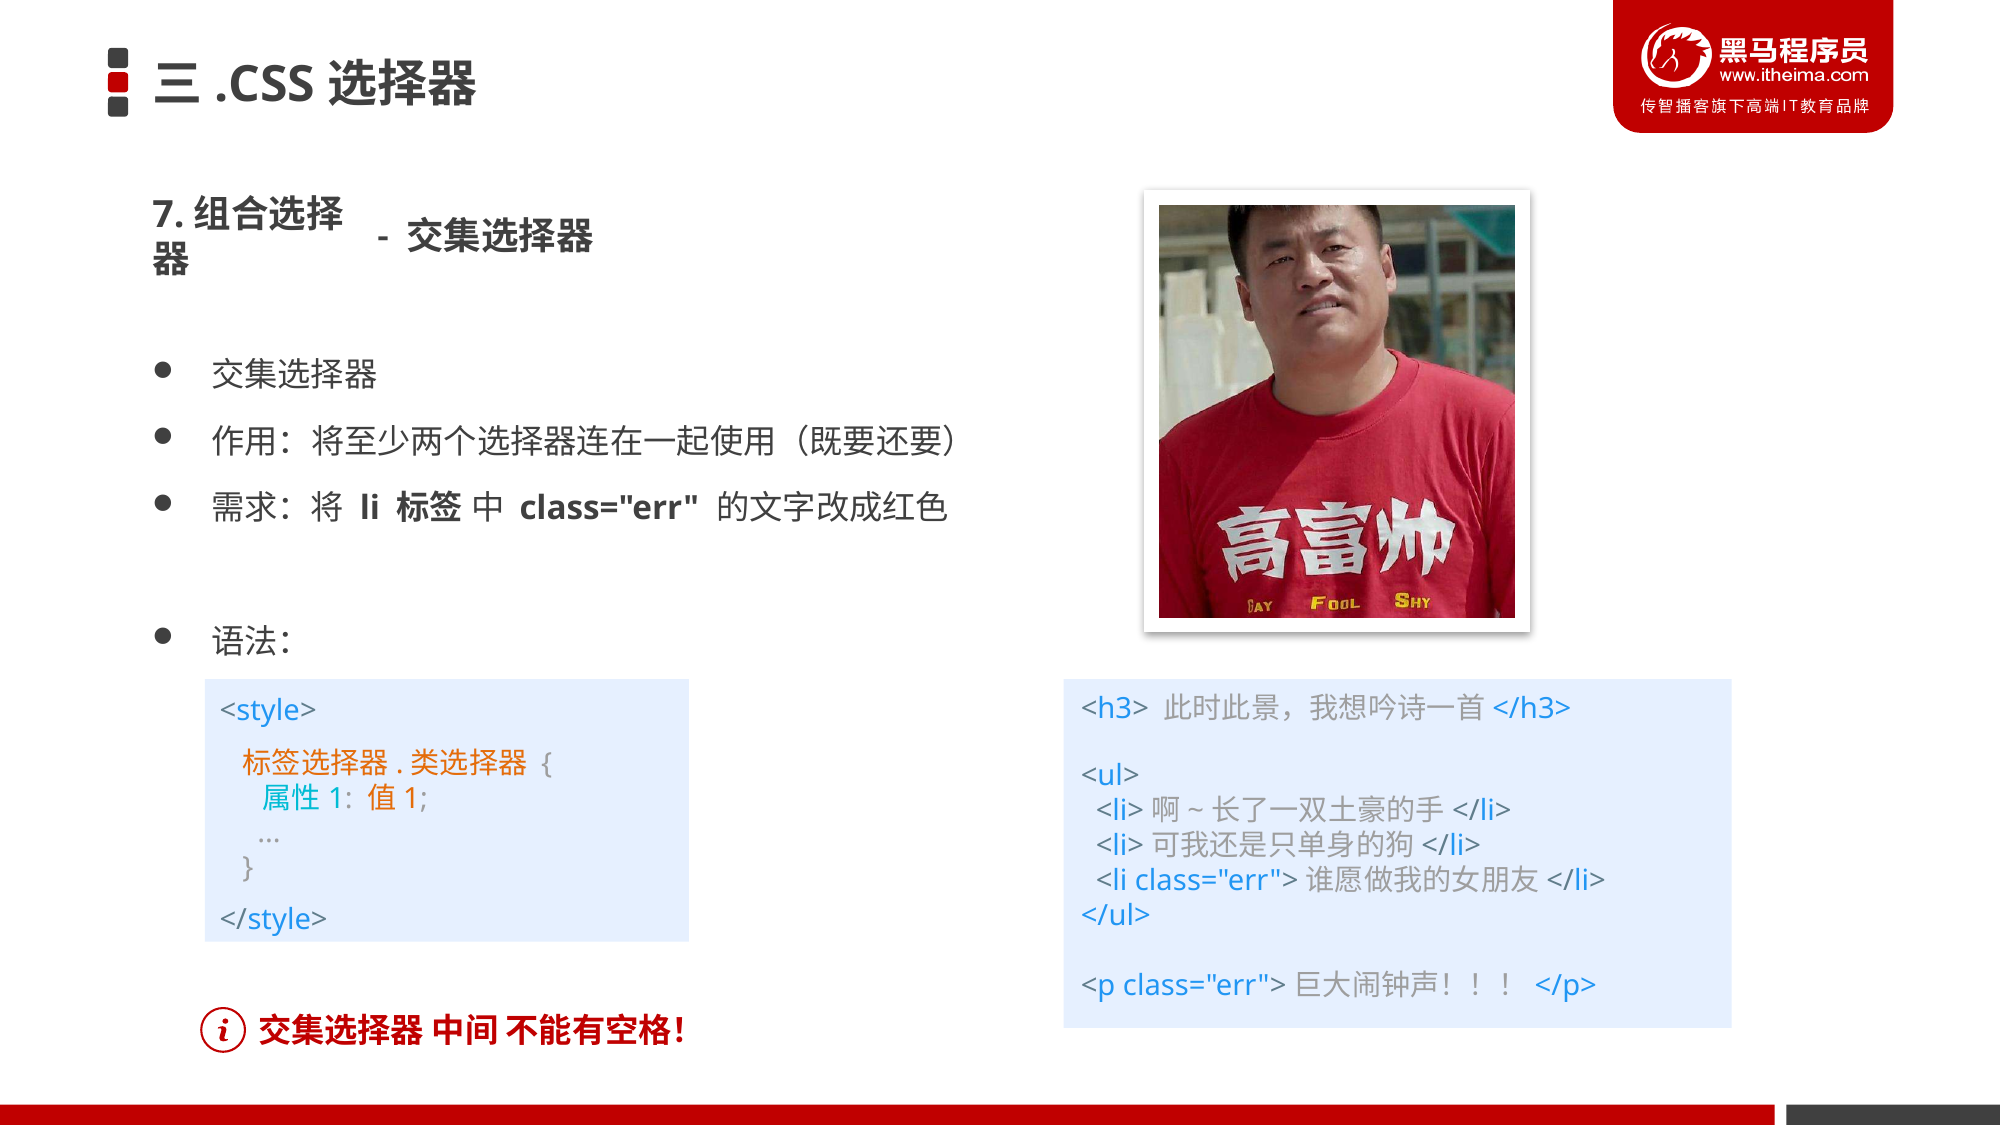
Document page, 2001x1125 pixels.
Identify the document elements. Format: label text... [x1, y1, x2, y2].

text_box 交集选择器 作用：将至少两个选择器连在一起使用（既要还要） 需求：将 li 标签 中 class="err" 的文字改成红色 语法： [137, 326, 1000, 669]
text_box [204, 678, 690, 947]
picture [1616, 11, 1894, 125]
title 三.CSS选择器 [137, 38, 1577, 124]
text_box - 交集选择器 [362, 204, 609, 265]
picture [1158, 204, 1516, 619]
list 7.组合选择器 [137, 192, 390, 277]
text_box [1063, 678, 1735, 1029]
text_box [199, 1001, 724, 1058]
